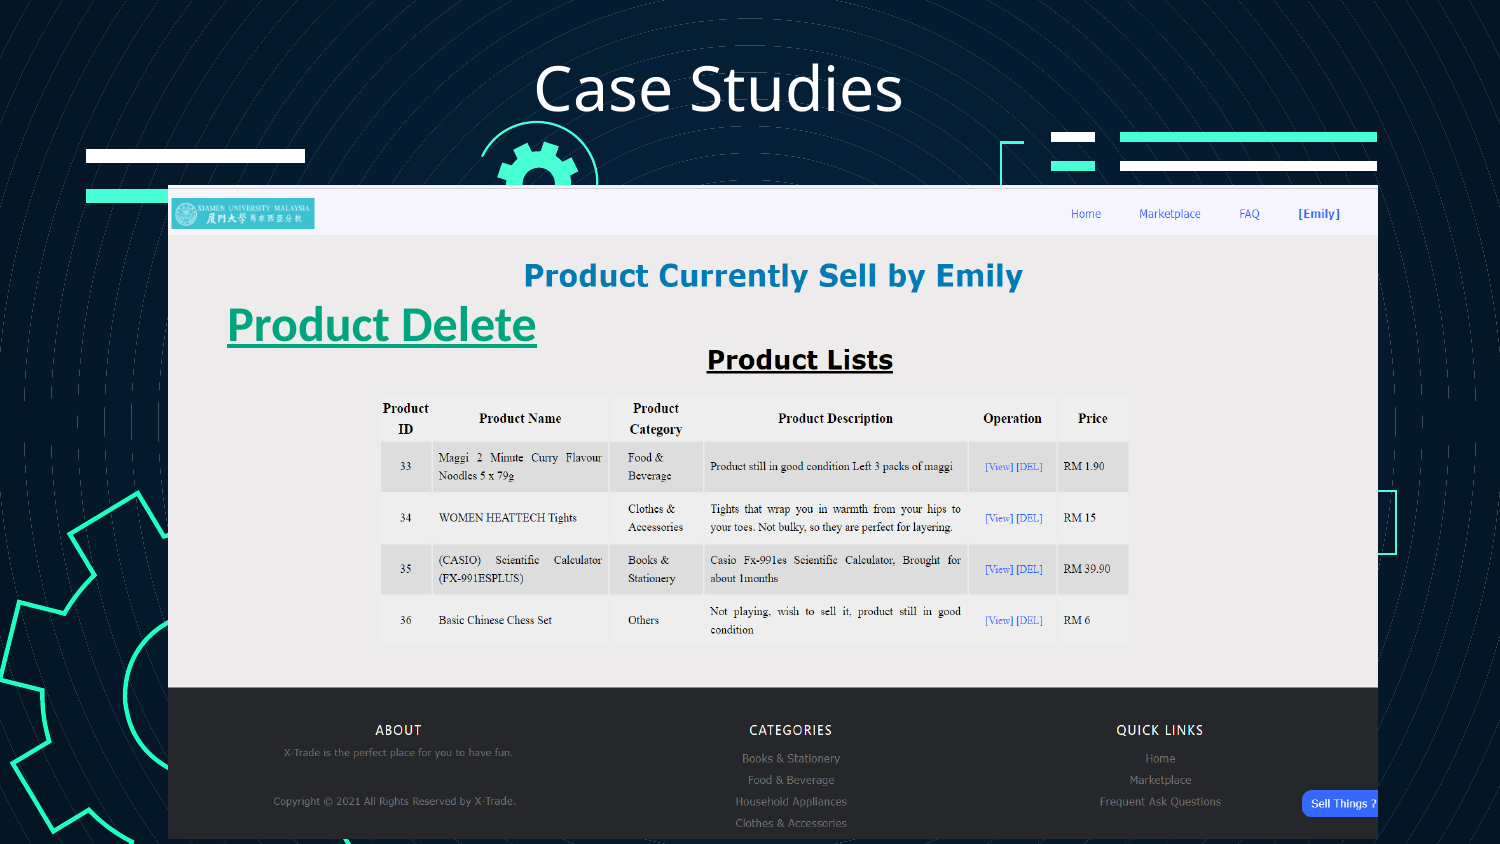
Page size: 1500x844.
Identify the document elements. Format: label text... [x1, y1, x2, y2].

text_box [1120, 131, 1378, 142]
text_box [1120, 161, 1378, 172]
text_box [1050, 132, 1095, 142]
text_box [1050, 161, 1095, 172]
text_box Case Studies [344, 42, 1095, 132]
picture [167, 184, 1378, 839]
text_box [85, 189, 162, 203]
text_box [497, 141, 579, 183]
text_box [85, 149, 305, 163]
